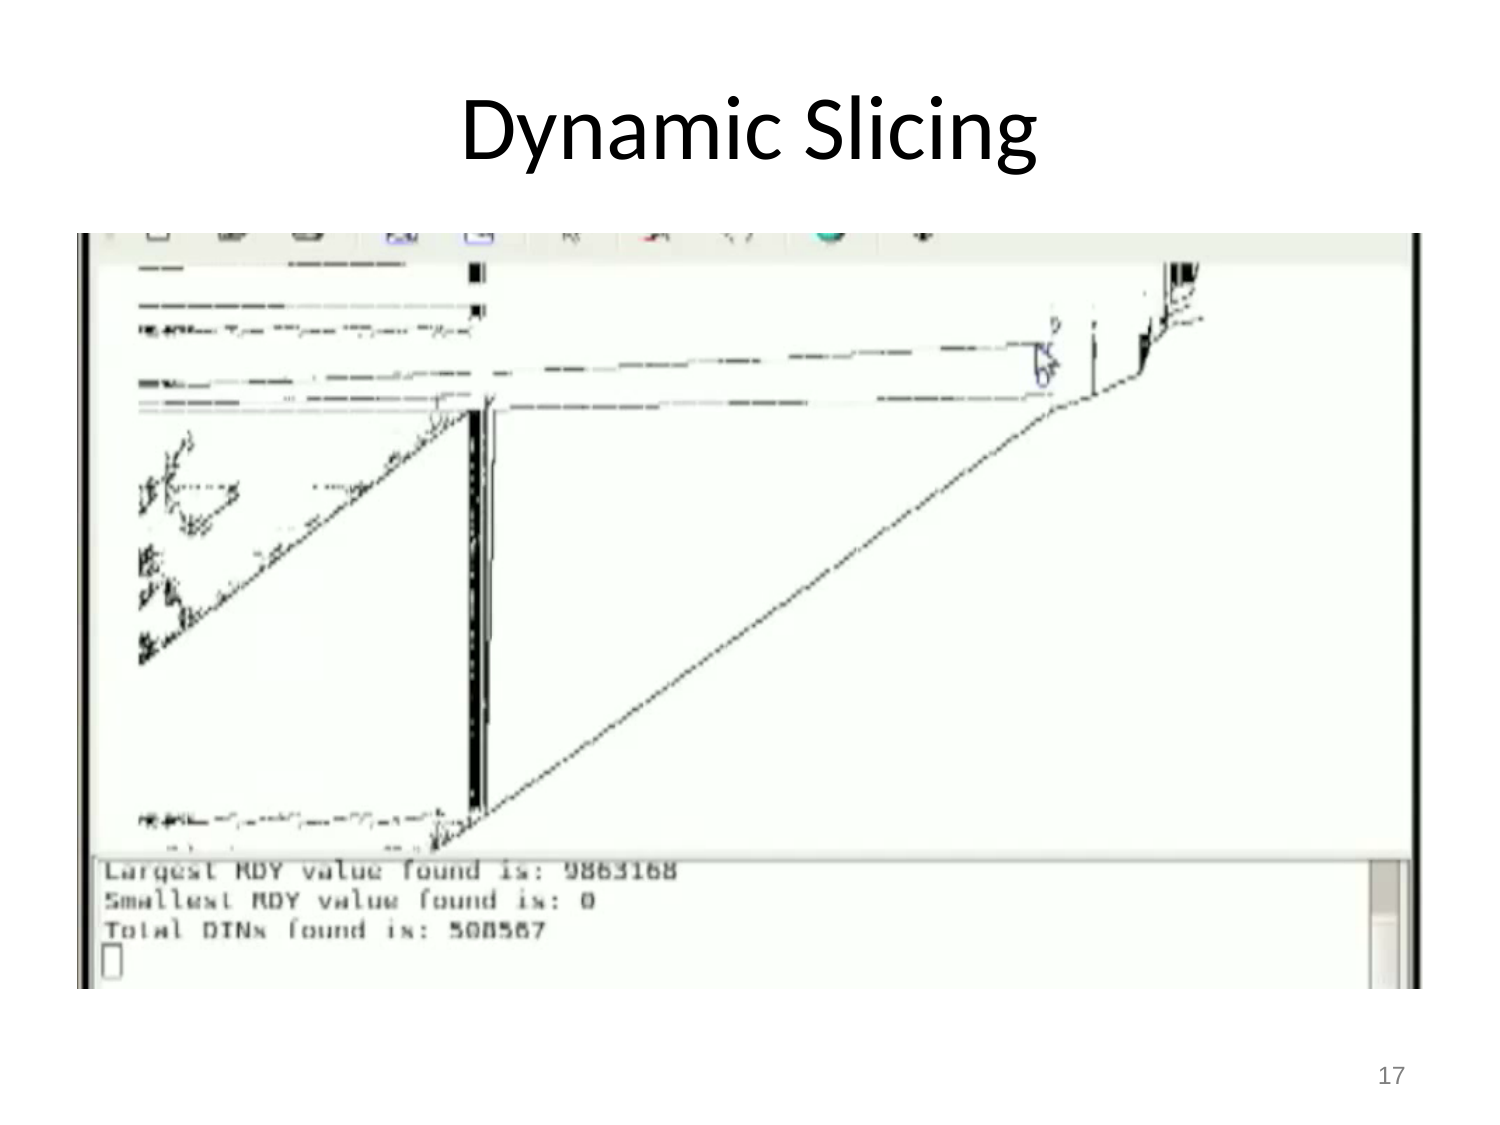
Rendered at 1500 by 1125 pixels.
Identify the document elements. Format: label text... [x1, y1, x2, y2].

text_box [76, 231, 1424, 990]
title Dynamic Slicing [0, 29, 1500, 217]
slide_number 17 [1070, 1044, 1421, 1105]
